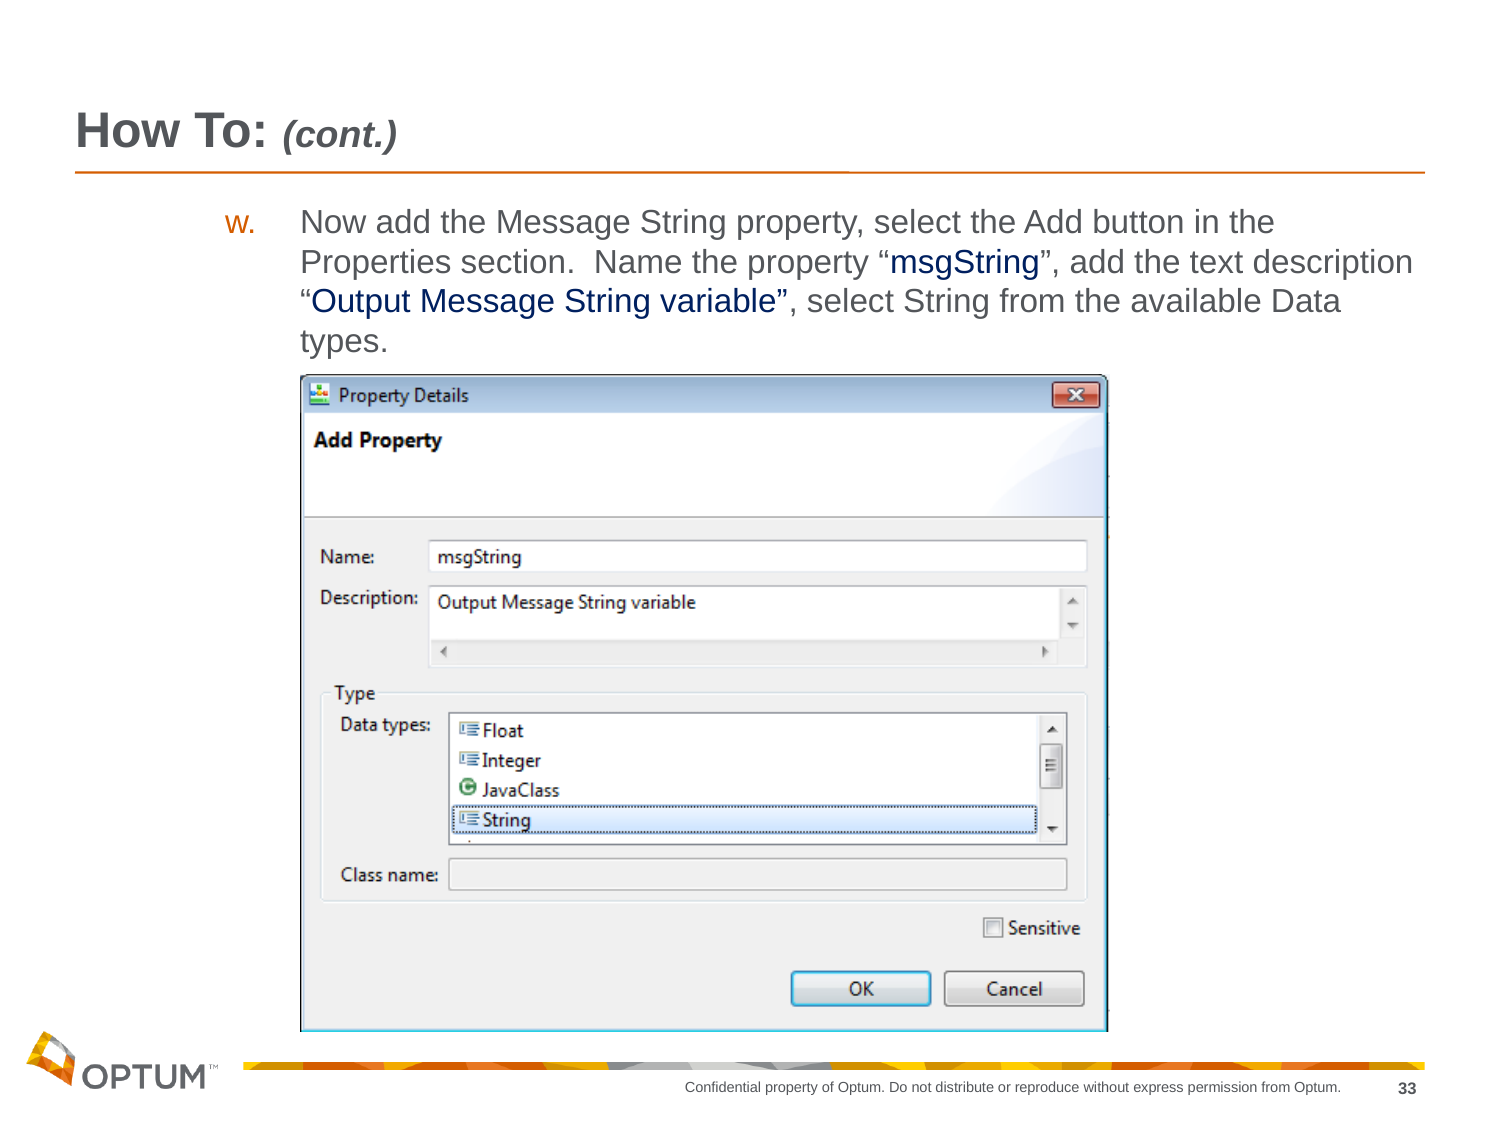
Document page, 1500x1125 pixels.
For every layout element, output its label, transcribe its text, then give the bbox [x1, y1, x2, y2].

picture [243, 1062, 1425, 1070]
picture [299, 374, 1110, 1032]
picture [24, 1029, 220, 1091]
title How To: (cont.) [75, 31, 1425, 158]
list Now add the Message String property, select the Add button in the Properties section. Name the property “msgString”, add the text description “Output Message String variable”, select String from the available Data types. [75, 200, 1425, 1040]
